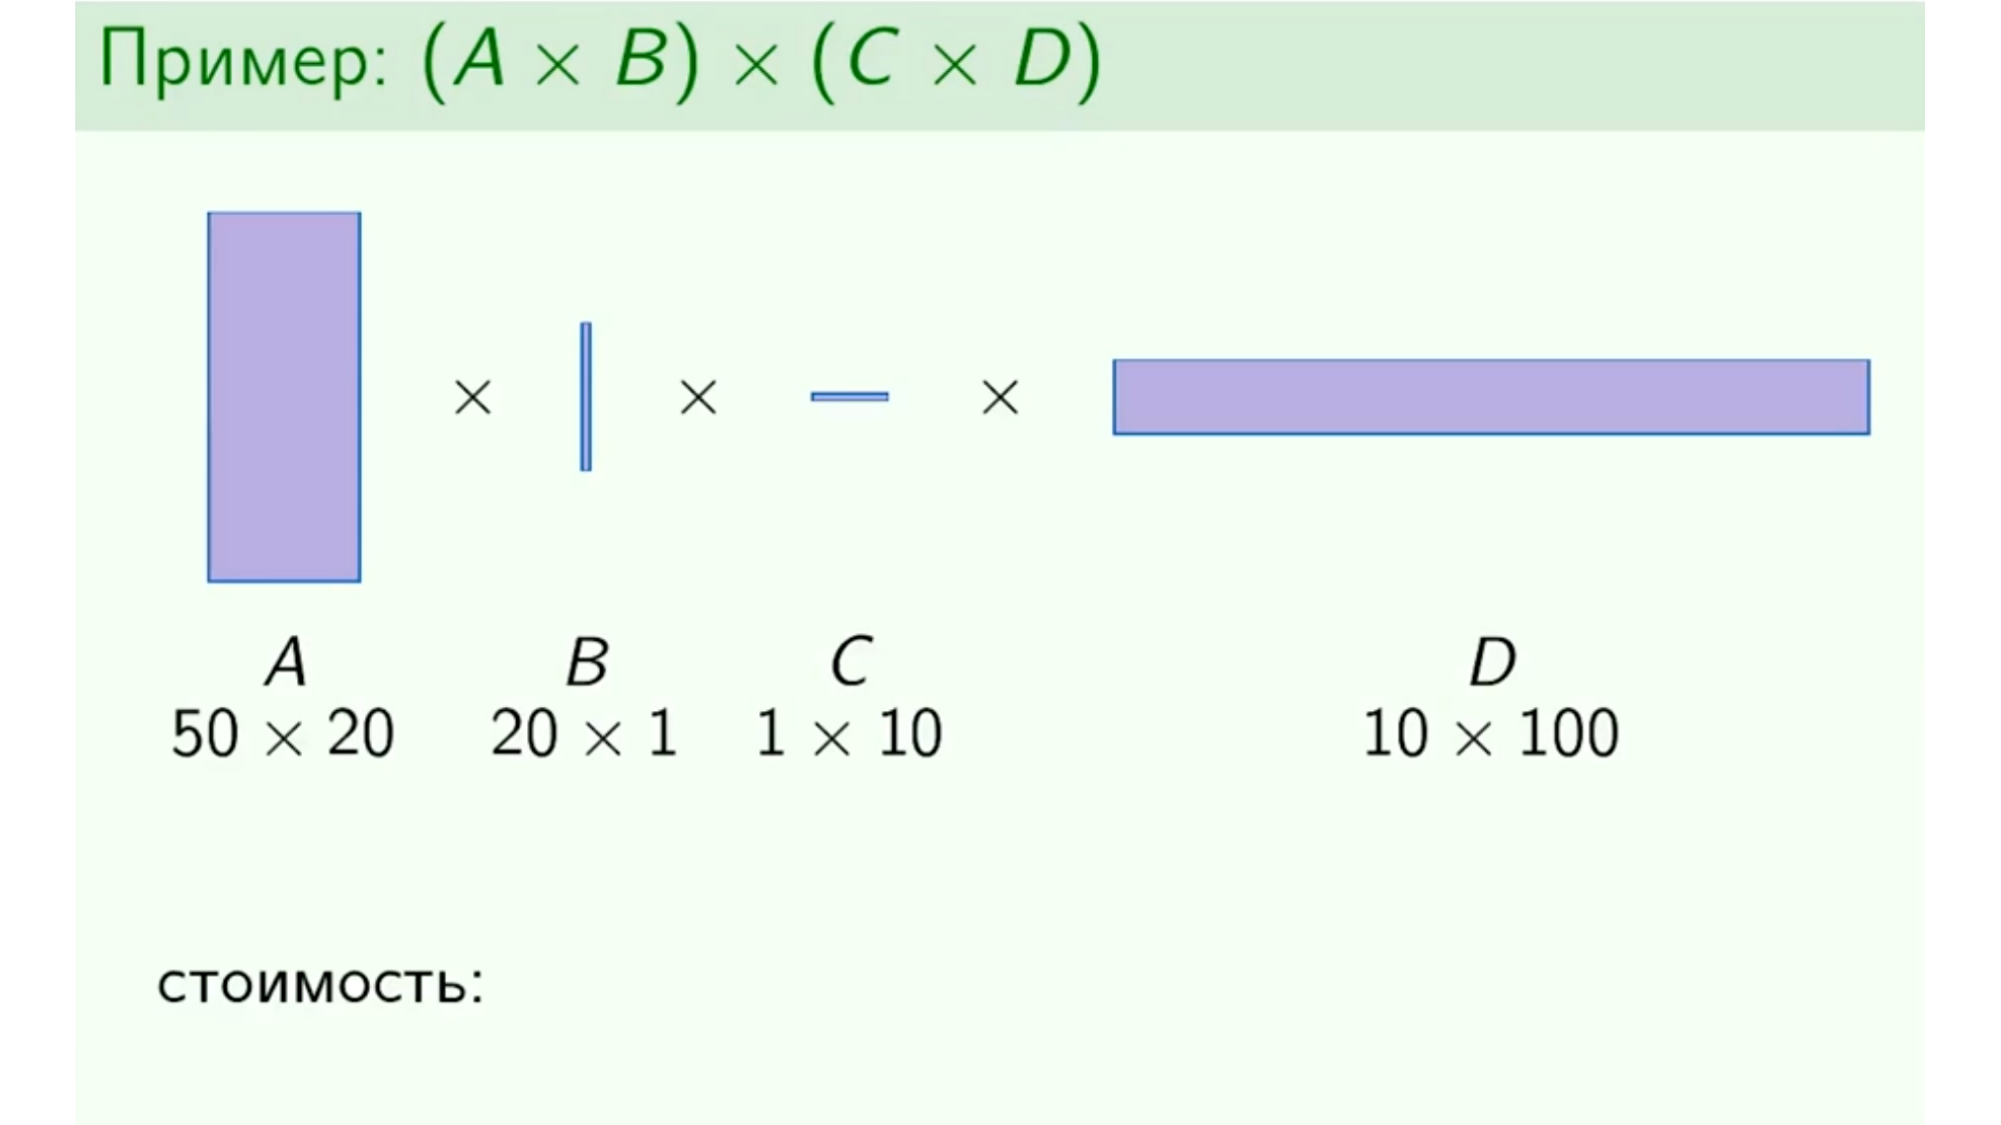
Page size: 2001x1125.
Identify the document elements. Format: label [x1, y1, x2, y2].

text_box [75, 0, 1925, 1125]
